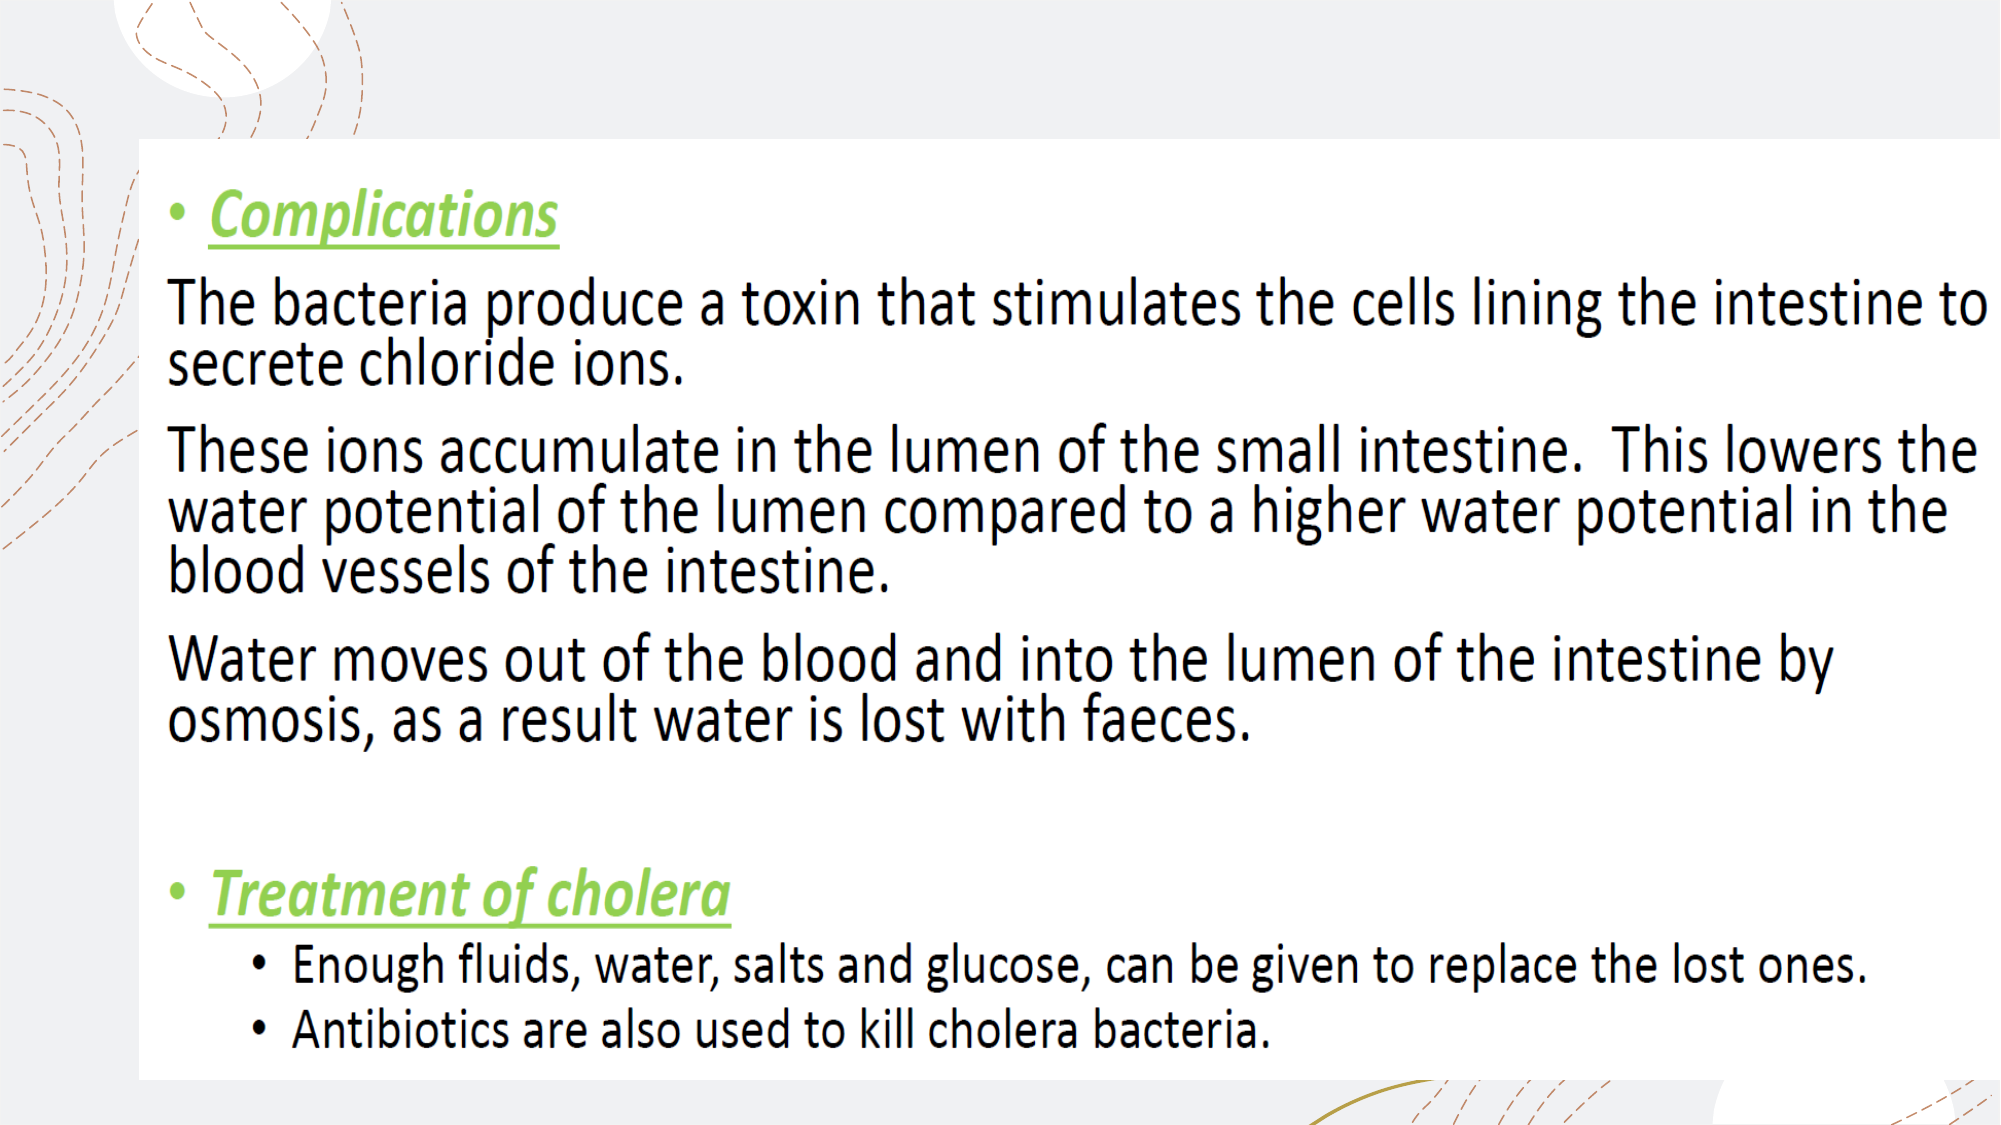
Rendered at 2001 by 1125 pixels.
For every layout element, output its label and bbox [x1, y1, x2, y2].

picture [139, 139, 2000, 1080]
